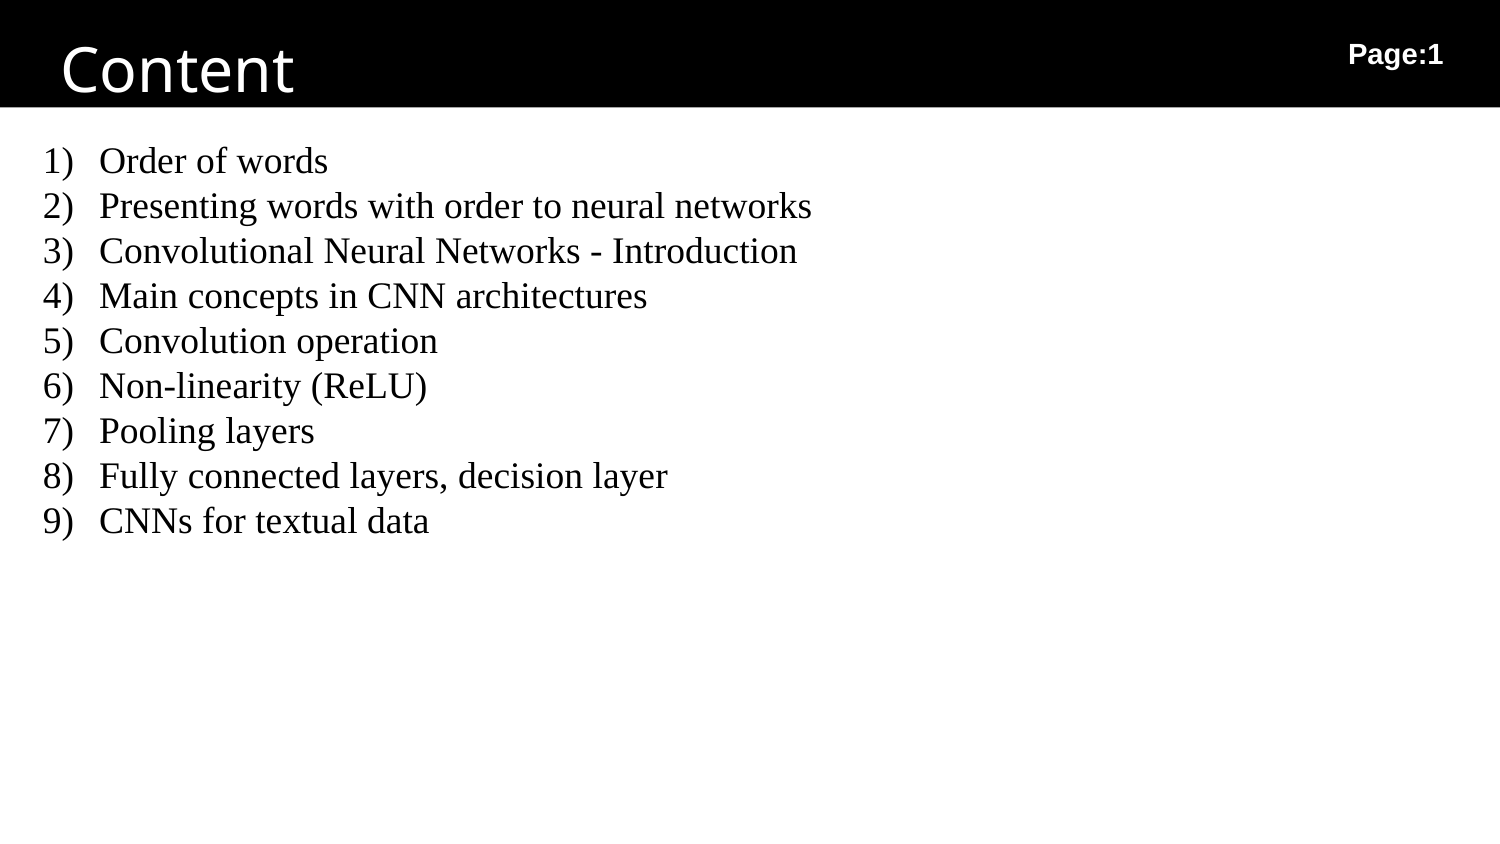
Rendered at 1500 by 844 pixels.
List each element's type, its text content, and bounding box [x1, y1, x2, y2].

text_box Content [12, 14, 789, 120]
text_box Page:1 [1333, 20, 1487, 73]
text_box [0, 0, 1500, 108]
text_box Order of words Presenting words with order to neural networks Convolutional Neural Networks - Introduction Main concepts in CNN architectures Convolution operation Non-linearity (ReLU) Pooling layers Fully connected layers, decision layer CNNs for textual data [9, 120, 1462, 781]
